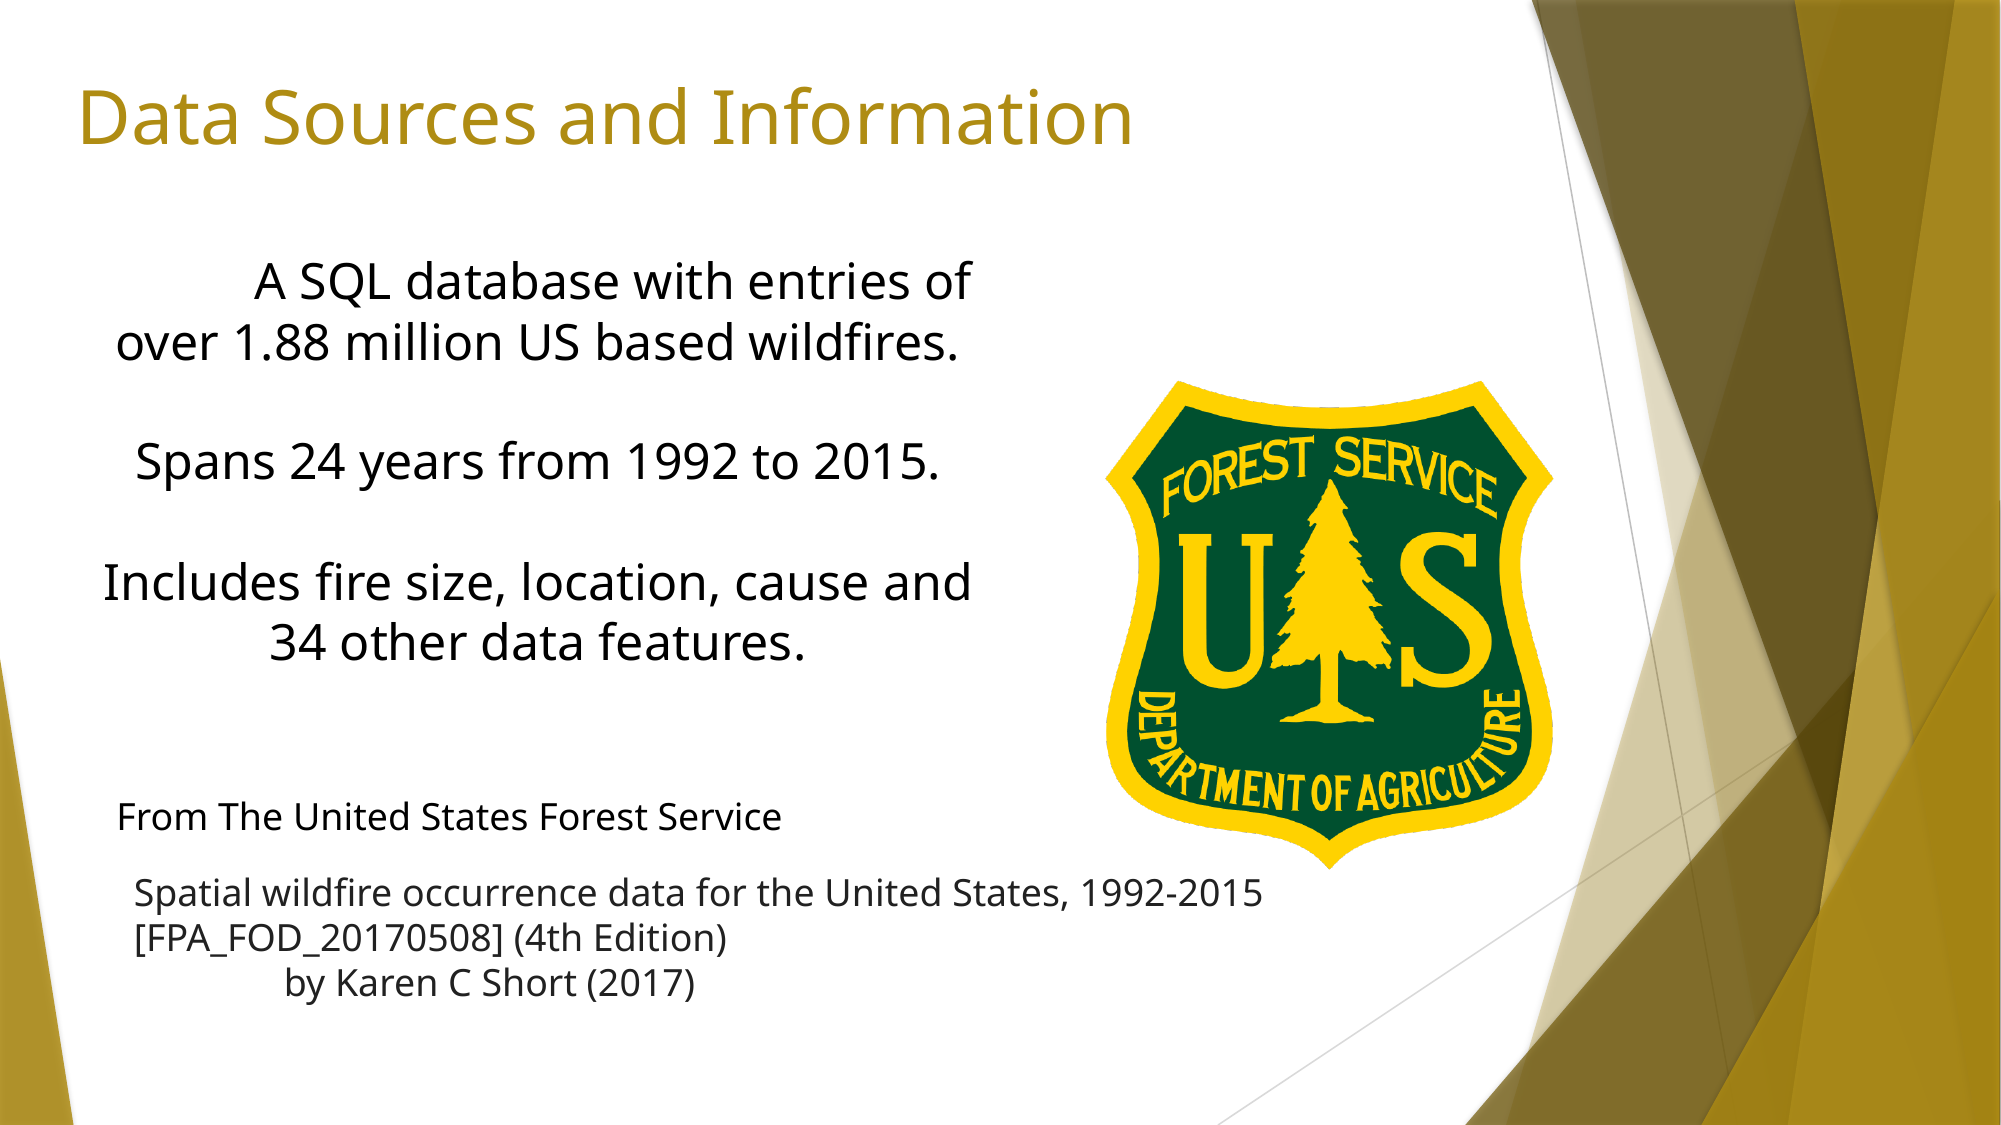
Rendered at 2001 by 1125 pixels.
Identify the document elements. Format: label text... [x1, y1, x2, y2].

picture [1101, 377, 1557, 873]
text_box A SQL database with entries of over 1.88 million US based wildfires. Spans 24 years from 1992 to 2015. Includes fire size, location, cause and 34 other data features. [48, 242, 1028, 723]
text_box From The United States Forest Service [101, 785, 1096, 846]
title Data Sources and Information [61, 61, 1459, 207]
text_box Spatial wildfire occurrence data for the United States, 1992-2015 [FPA_FOD_20170508] (4th Edition) by Karen C Short (2017) [119, 816, 1325, 1011]
